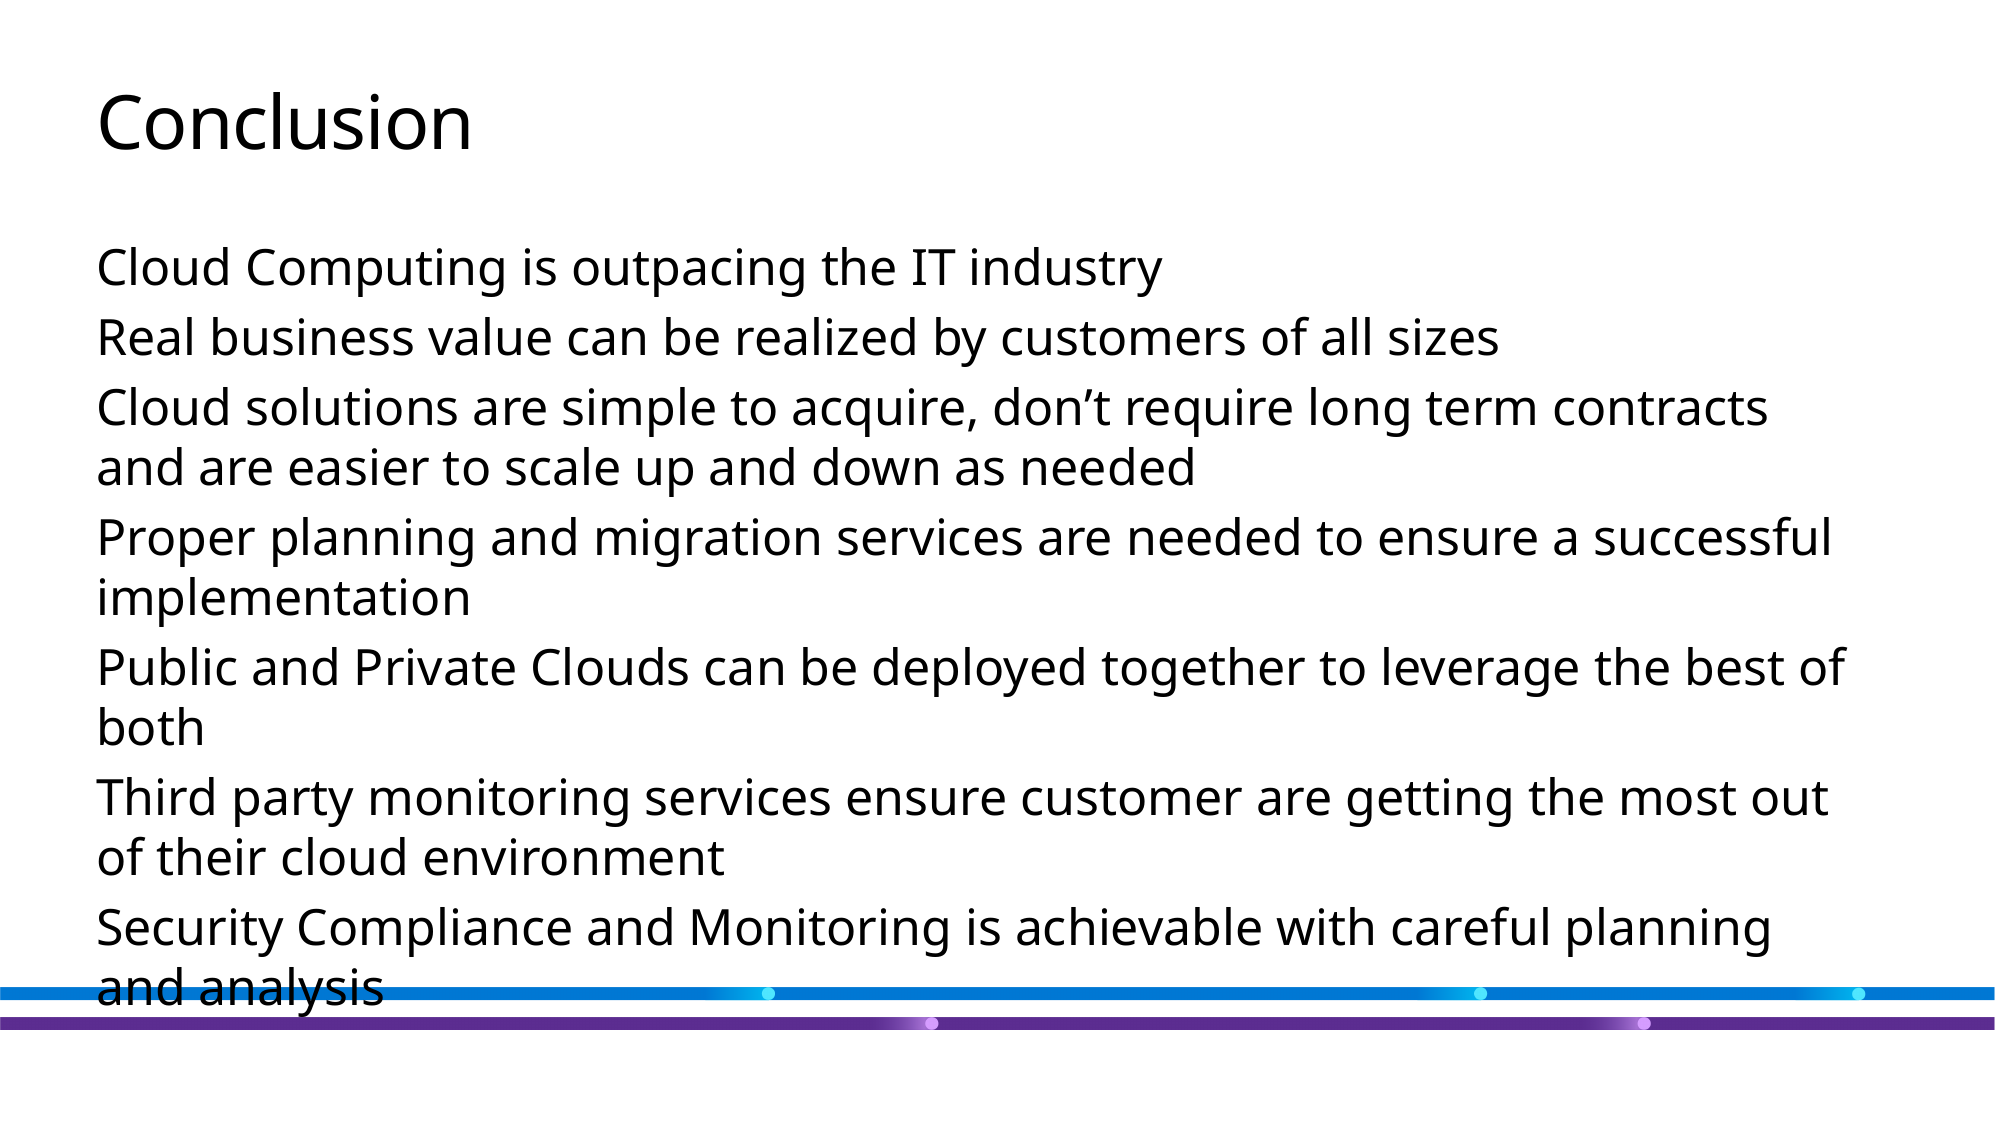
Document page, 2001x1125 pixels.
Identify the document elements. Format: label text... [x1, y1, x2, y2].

list Cloud Computing is outpacing the IT industry Real business value can be realized by customers of all sizes Cloud solutions are simple to acquire, don’t require long term contracts and are easier to scale up and down as needed Proper planning and migration services are needed to ensure a successful implementation Public and Private Clouds can be deployed together to leverage the best of both Third party monitoring services ensure customer are getting the most out of their cloud environment Security Compliance and Monitoring is achievable with careful planning and analysis [96, 235, 1849, 1048]
picture [0, 987, 96, 1030]
picture [1849, 987, 2000, 1030]
title Conclusion [96, 75, 1904, 166]
